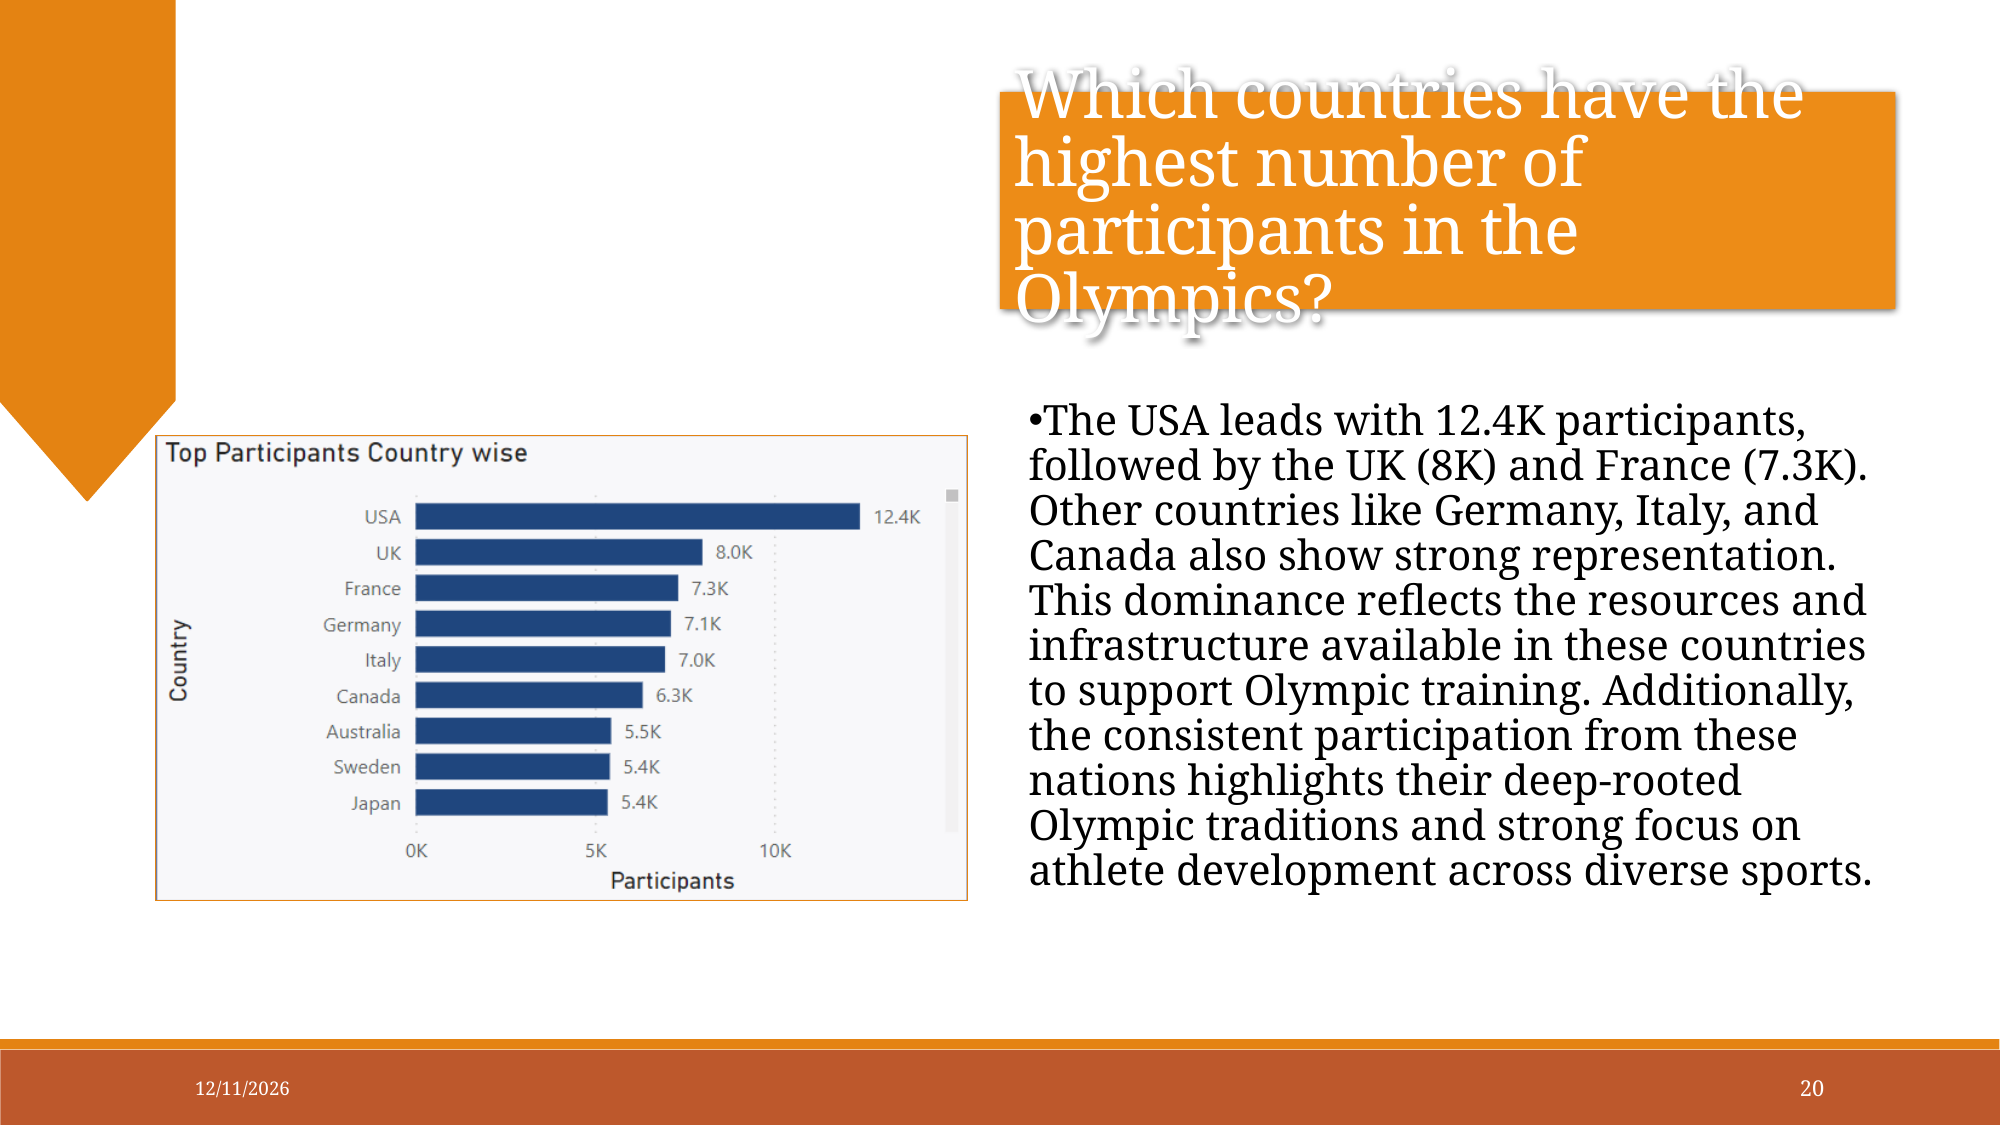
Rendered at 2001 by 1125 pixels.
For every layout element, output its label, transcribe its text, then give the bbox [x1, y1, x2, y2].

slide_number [180, 1059, 586, 1120]
text_box The USA leads with 12.4K participants, followed by the UK (8K) and France (7.3K). Other countries like Germany, Italy, and Canada also show strong representation. This dominance reflects the resources and infrastructure available in these countries to support Olympic training. Additionally, the consistent participation from these nations highlights their deep-rooted Olympic traditions and strong focus on athlete development across diverse sports. [1013, 309, 1909, 997]
text_box [0, 0, 176, 502]
slide_number 20 [1624, 1059, 1840, 1120]
text_box Which countries have the highest number of participants in the Olympics? [999, 91, 1896, 310]
picture [155, 435, 969, 902]
